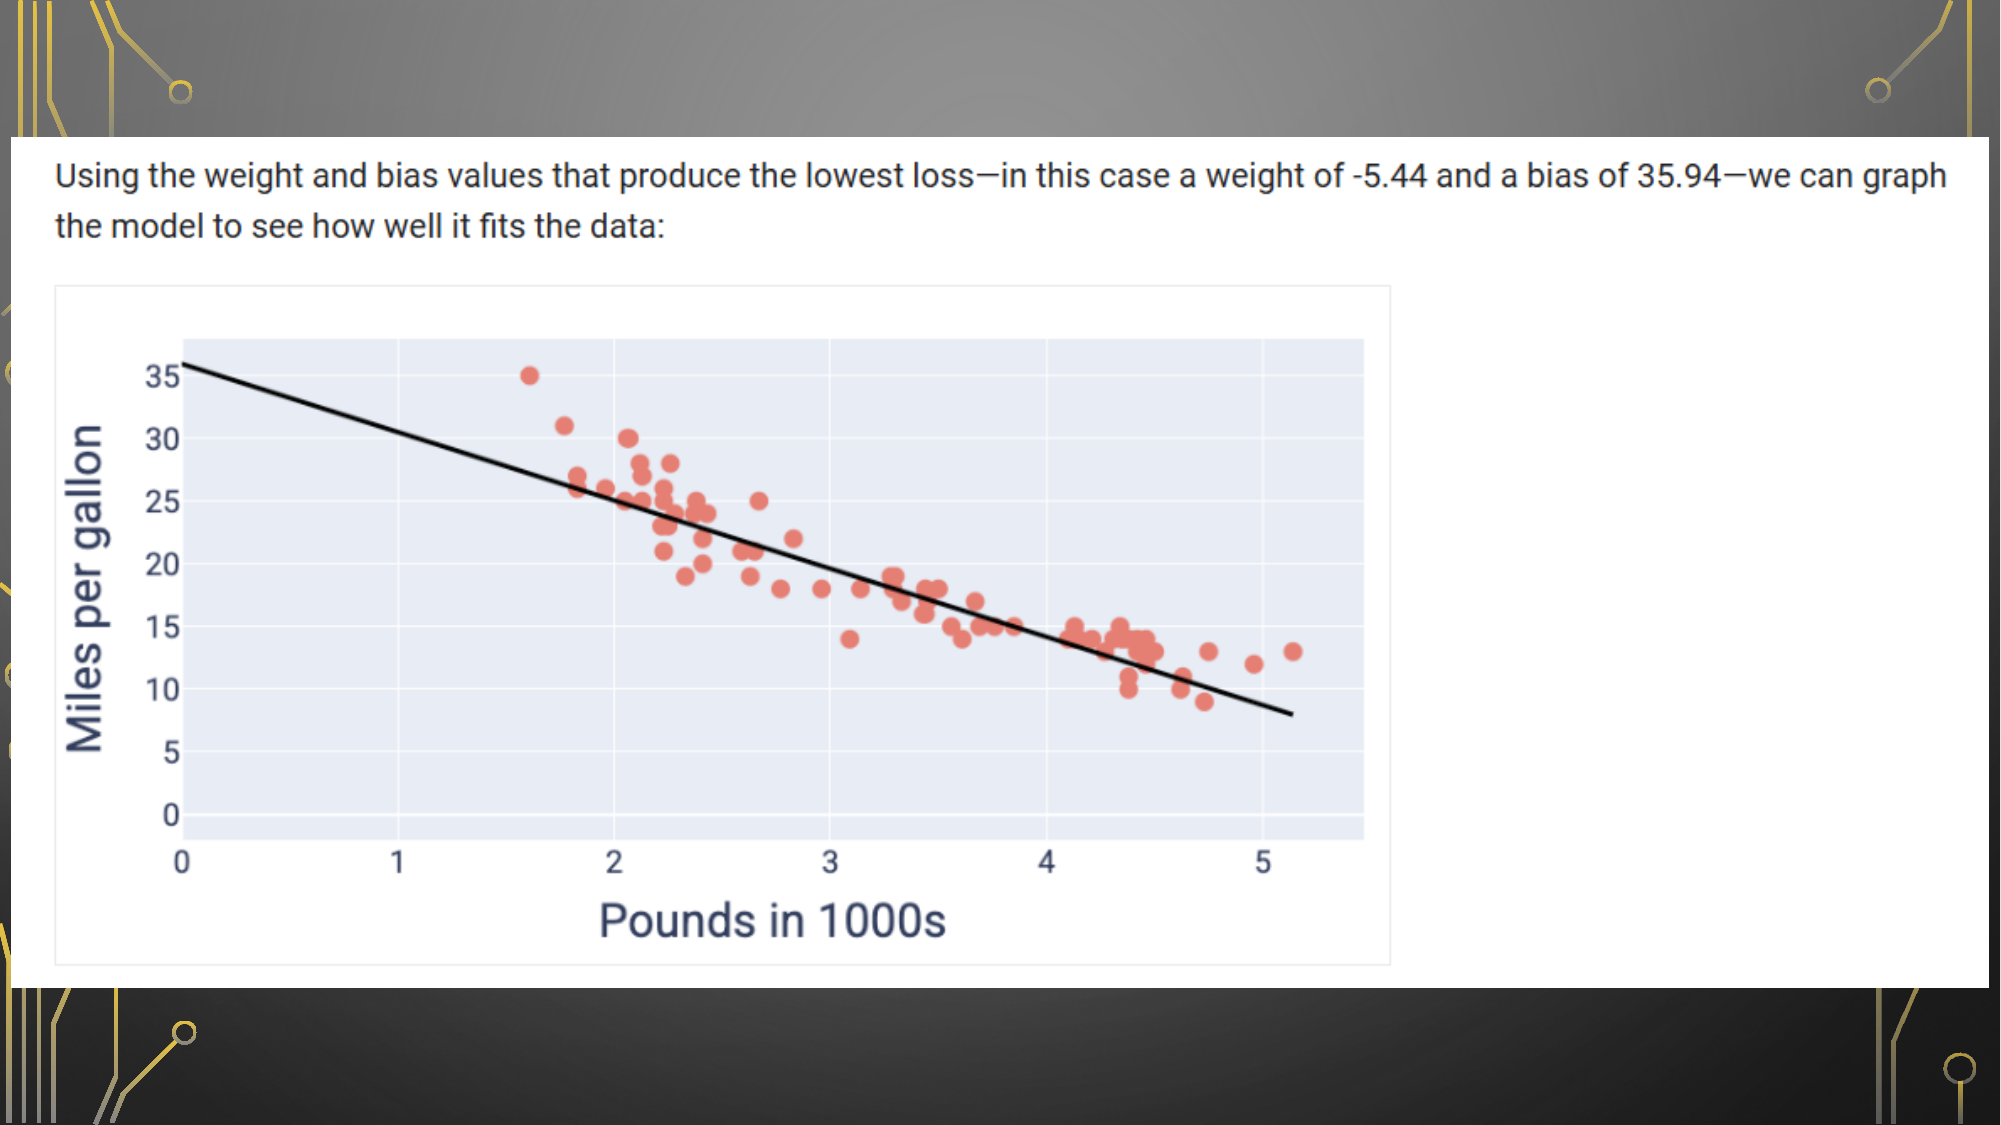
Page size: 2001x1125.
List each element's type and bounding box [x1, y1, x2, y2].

picture [11, 137, 1989, 988]
